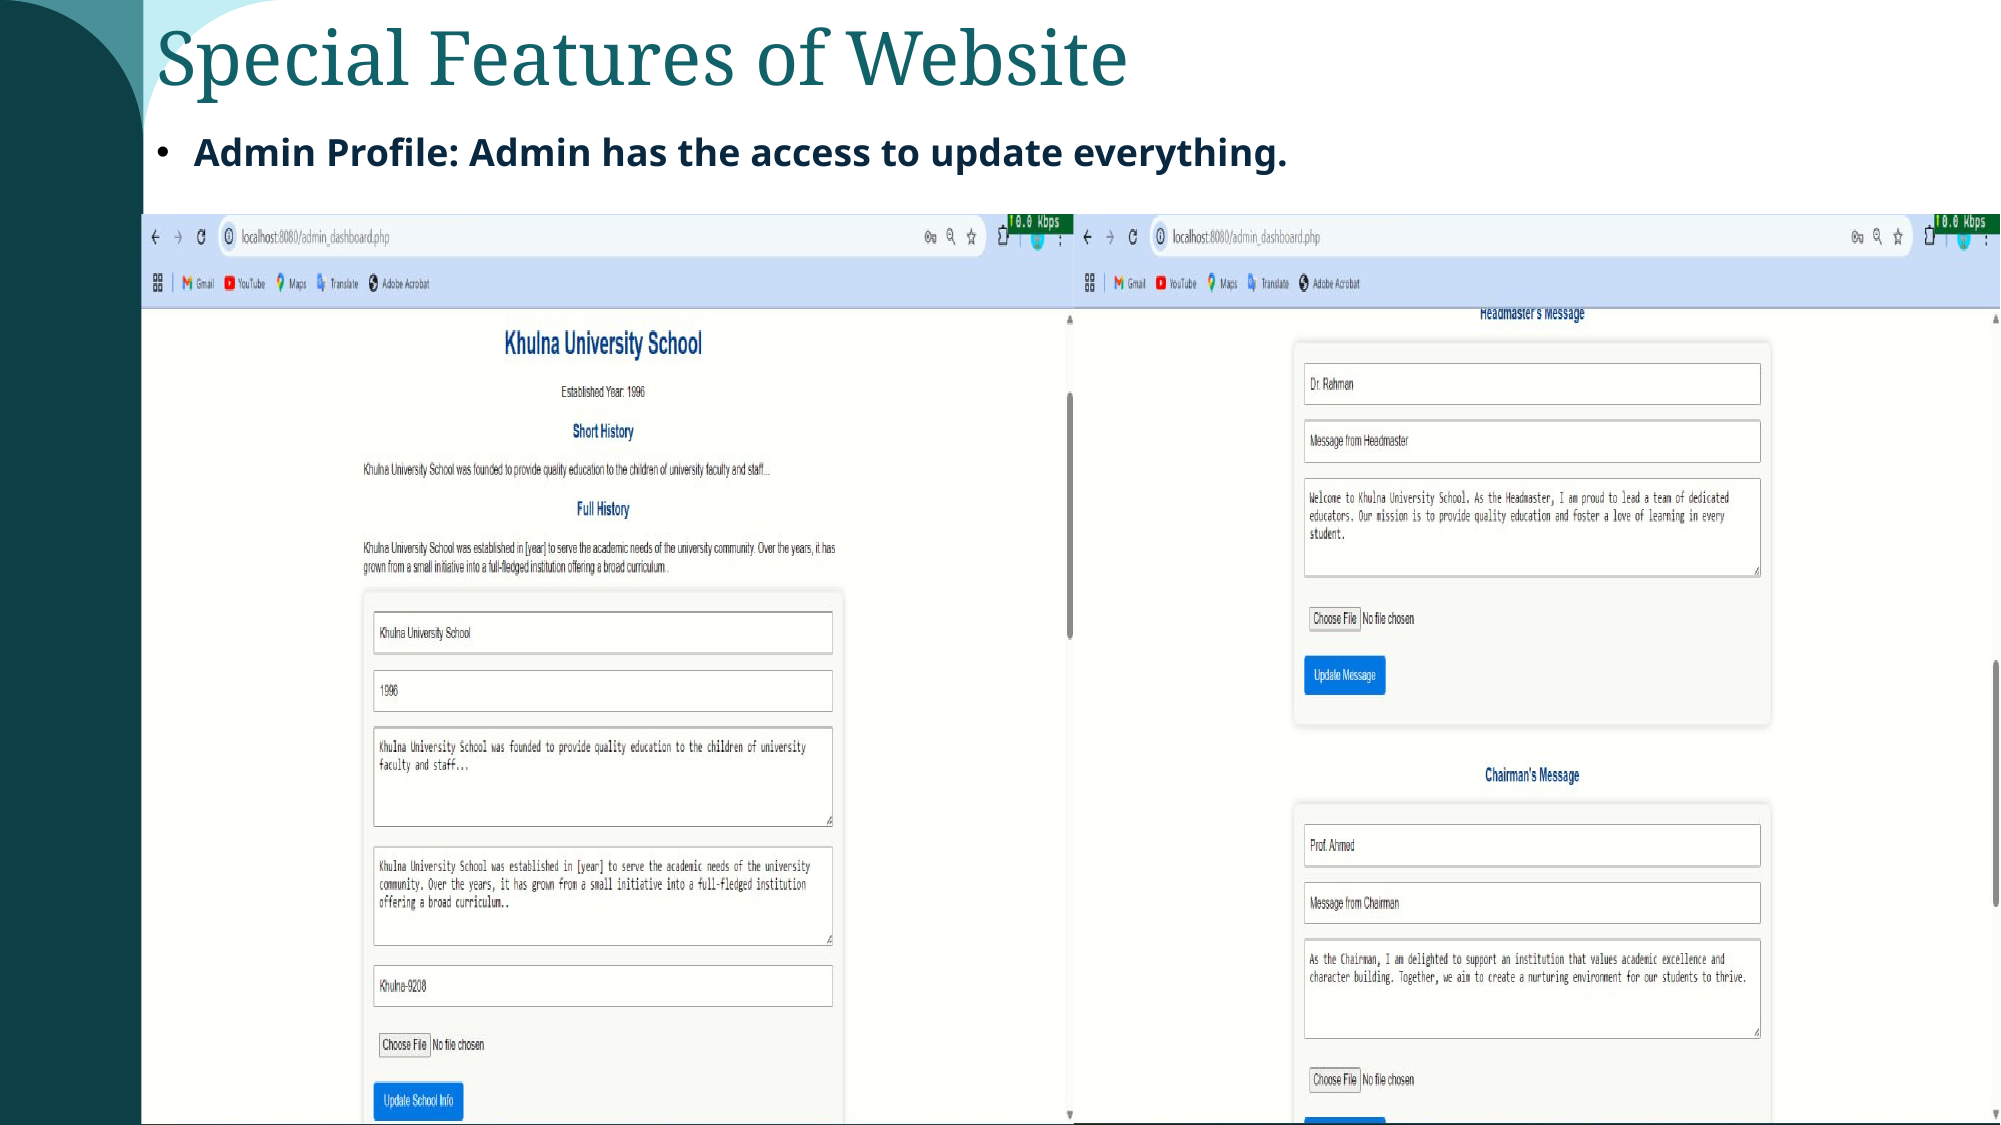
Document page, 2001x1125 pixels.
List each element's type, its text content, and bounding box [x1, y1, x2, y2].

title Special Features of Website [141, 9, 1790, 112]
list Admin Profile: Admin has the access to update everything. [141, 112, 2000, 214]
picture [141, 214, 2000, 1125]
